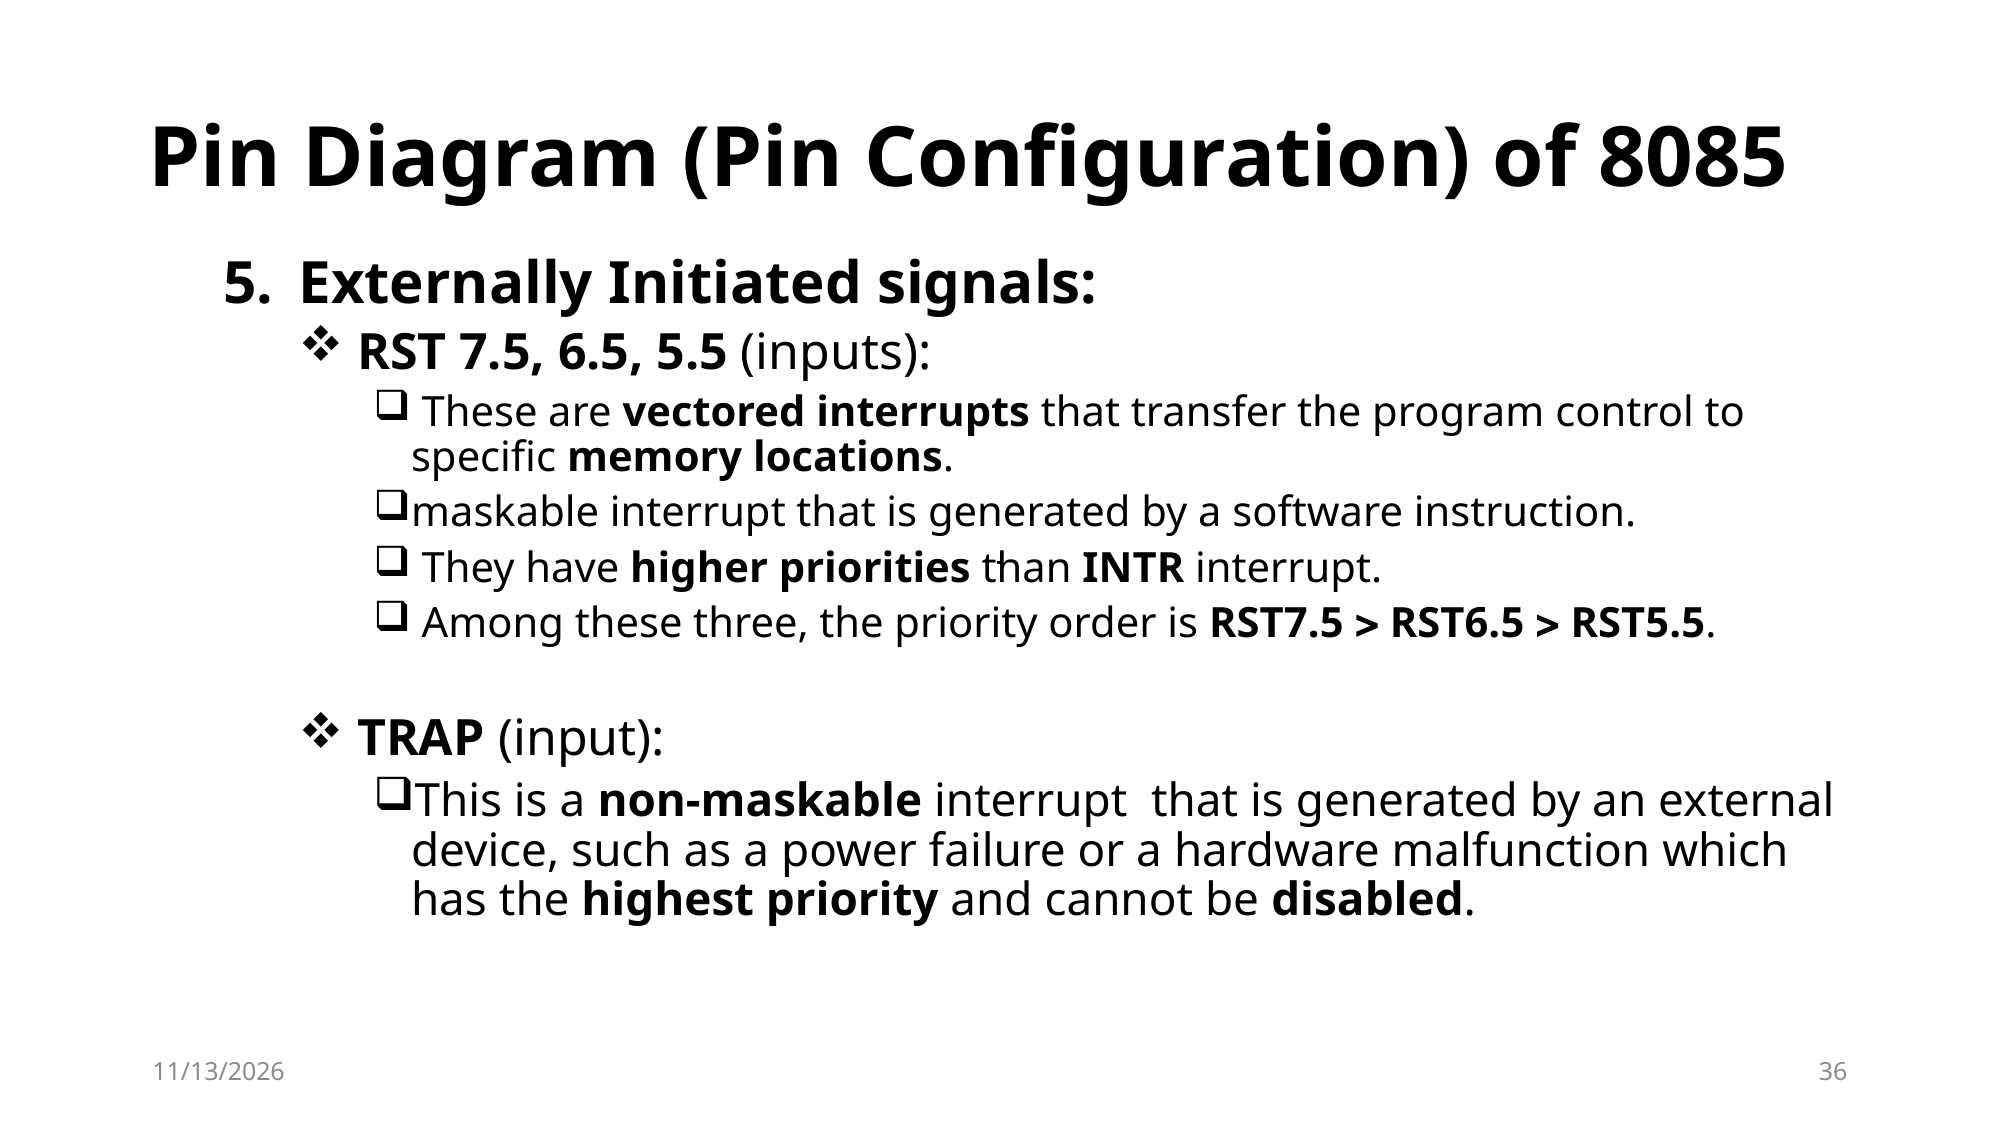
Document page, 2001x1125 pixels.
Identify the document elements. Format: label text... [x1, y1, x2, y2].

list Externally Initiated signals: RST 7.5, 6.5, 5.5 (inputs): These are vectored interrupts that transfer the program control to specific memory locations. maskable interrupt that is generated by a software instruction. They have higher priorities than INTR interrupt. Among these three, the priority order is RST7.5  RST6.5  RST5.5. TRAP (input): This is a non-maskable interrupt that is generated by an external device, such as a power failure or a hardware malfunction which has the highest priority and cannot be disabled. [133, 245, 1863, 966]
slide_number 36 [1412, 1042, 1863, 1103]
title Pin Diagram (Pin Configuration) of 8085 [133, 73, 1862, 245]
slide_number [137, 1042, 588, 1103]
